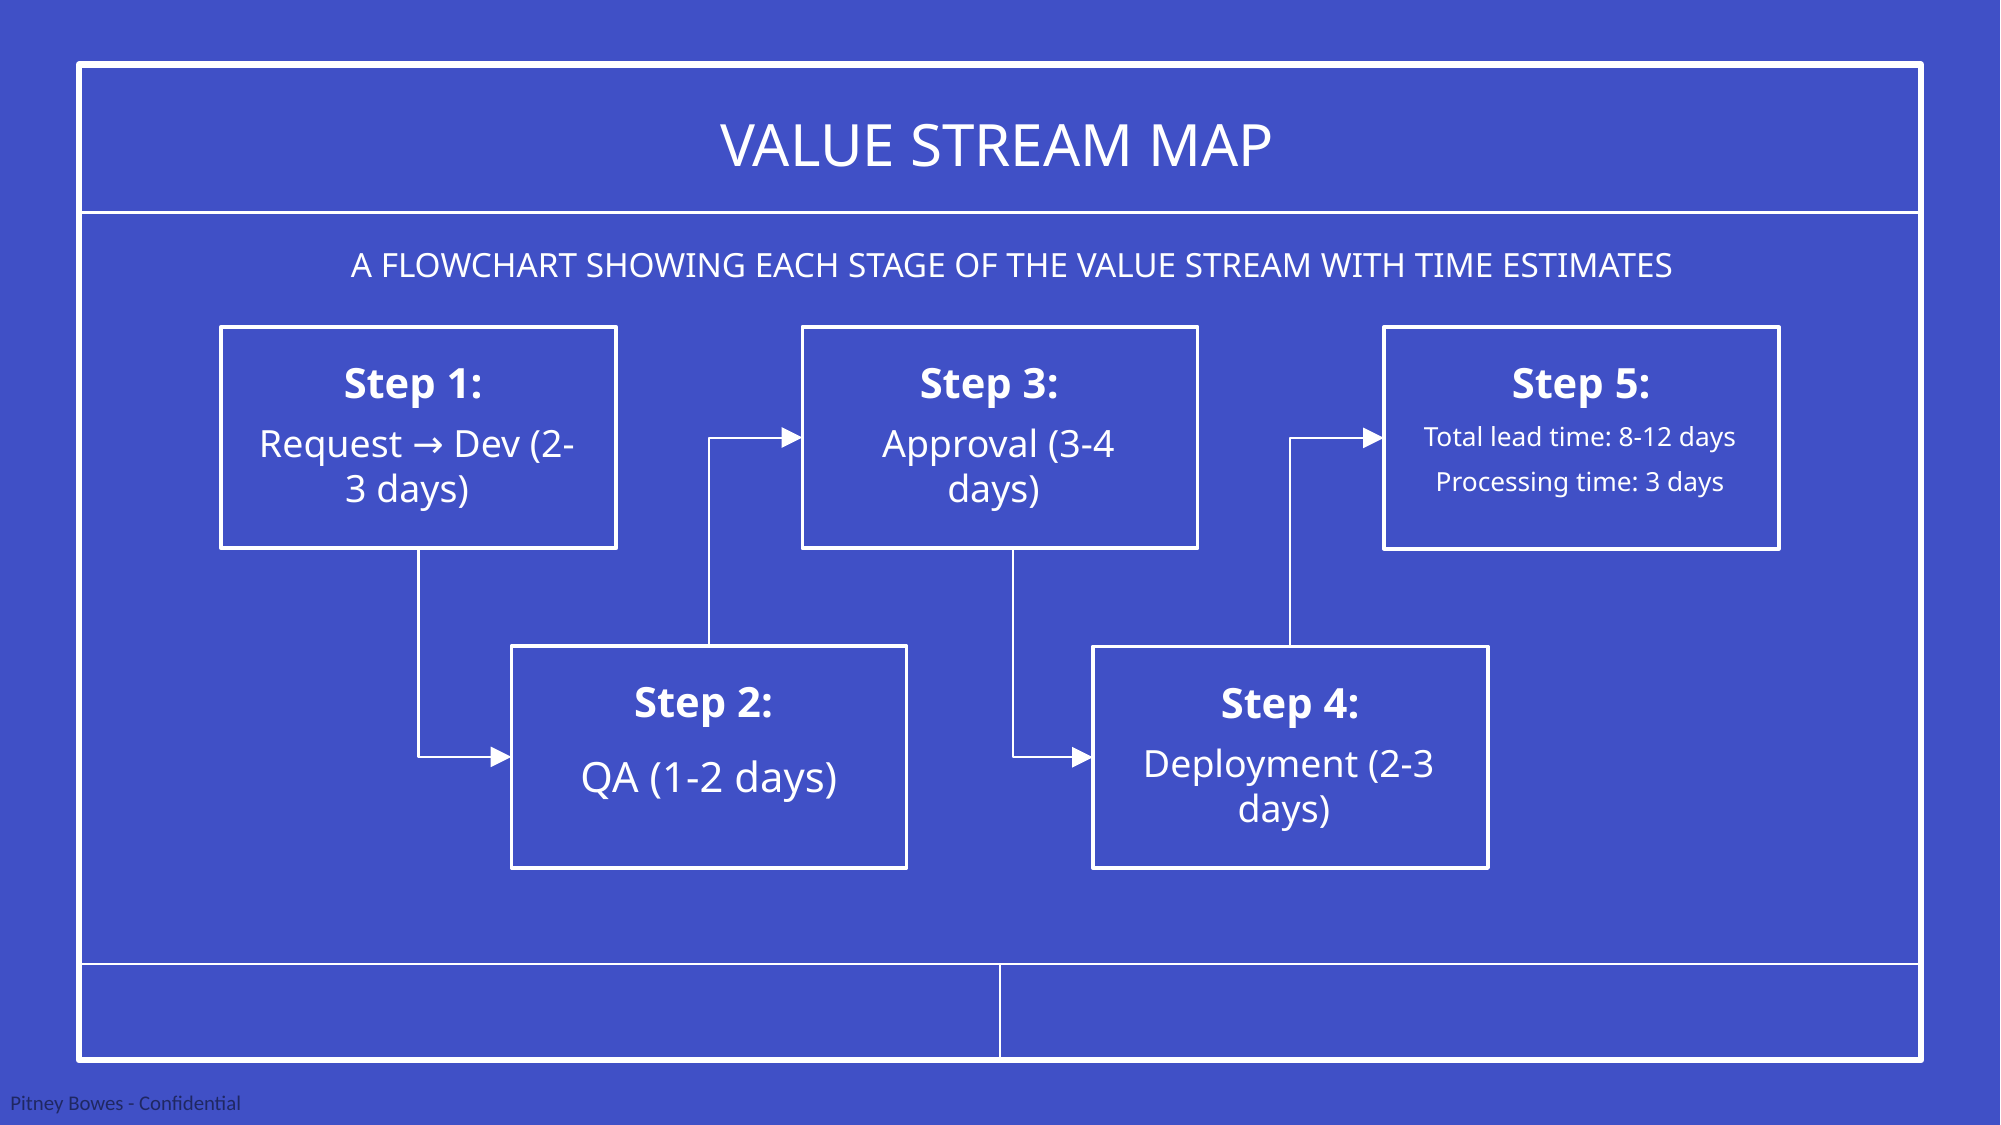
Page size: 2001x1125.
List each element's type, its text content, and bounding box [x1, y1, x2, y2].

list Step 3: [801, 325, 1199, 550]
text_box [650, 494, 861, 590]
list Deployment (2-3 days) [1115, 739, 1463, 853]
list Request → Dev (2-3 days) [243, 419, 591, 534]
footer A flowchart showing each stage of the value stream with time estimates [311, 228, 1715, 301]
list Approval (3-4 days) [825, 419, 1172, 534]
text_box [947, 612, 1158, 694]
list Step 2: QA (1-2 days) [510, 644, 908, 870]
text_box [360, 605, 570, 700]
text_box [1232, 494, 1442, 590]
list Step 1: [219, 325, 618, 550]
list Step 5: [1382, 325, 1781, 551]
title Value Stream Map [79, 69, 1915, 217]
list Total lead time: 8-12 days Processing time: 3 days [1406, 420, 1754, 534]
list Step 4: [1091, 645, 1490, 870]
